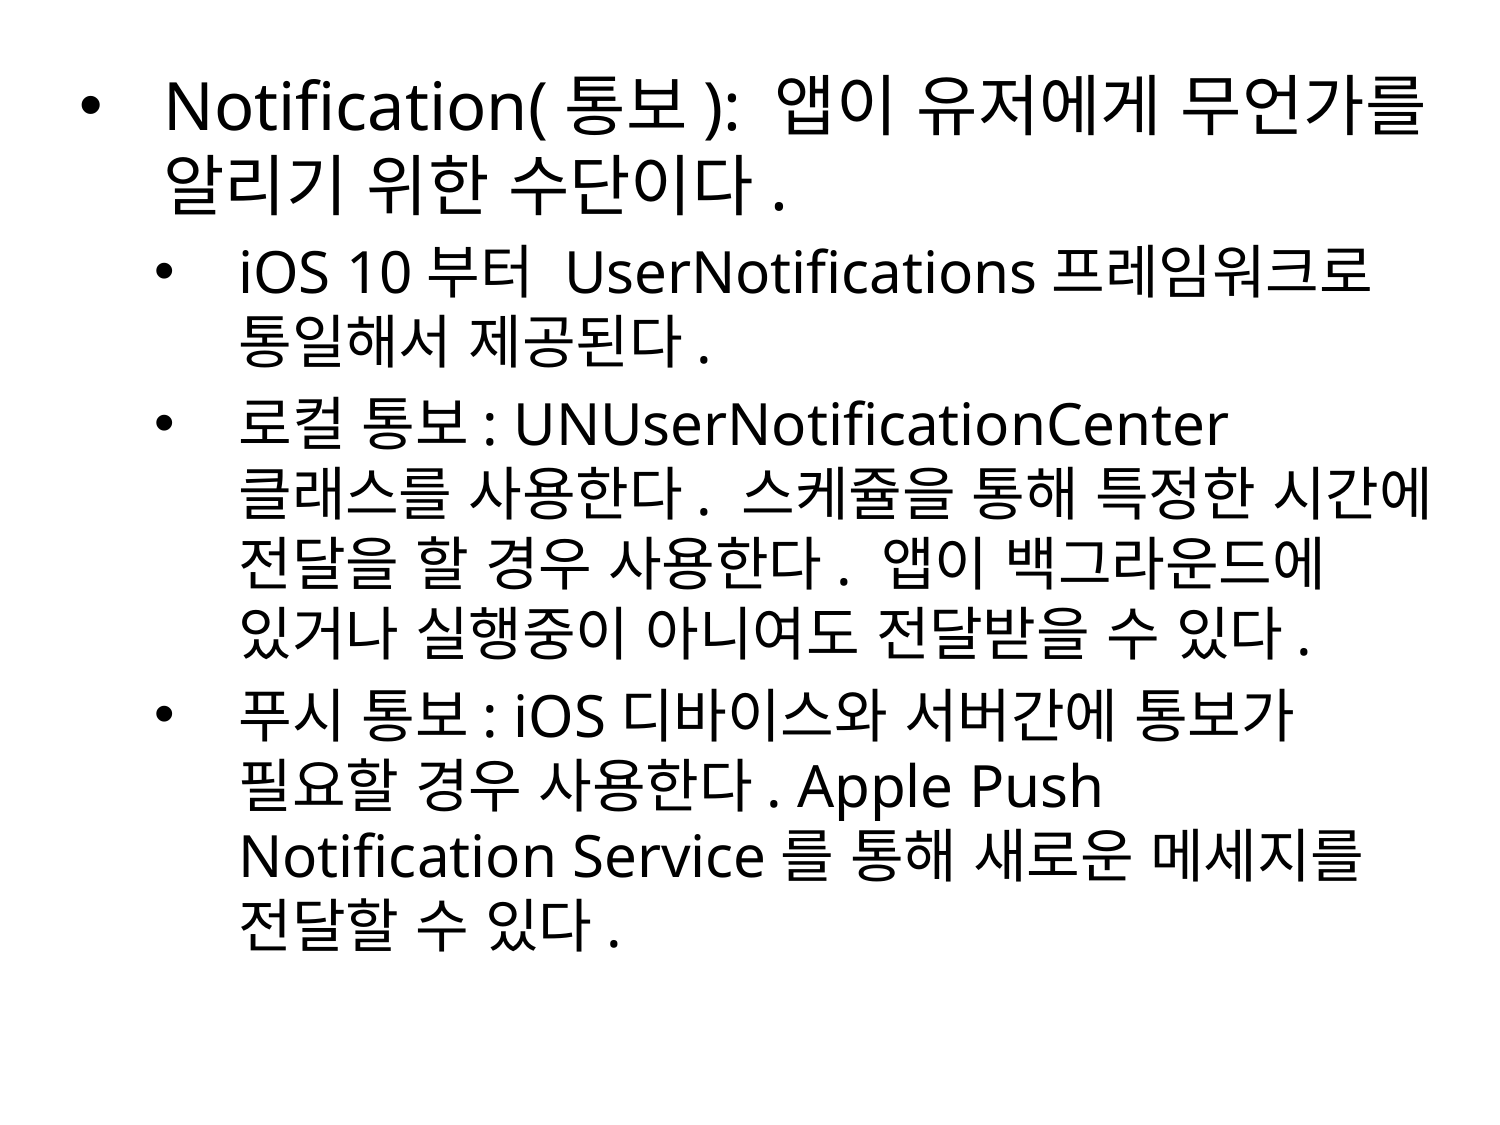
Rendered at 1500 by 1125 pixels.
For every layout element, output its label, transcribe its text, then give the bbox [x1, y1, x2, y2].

subtitle Notification(통보): 앱이 유저에게 무언가를 알리기 위한 수단이다. iOS 10부터 UserNotifications프레임워크로 통일해서 제공된다. 로컬 통보: UNUserNotificationCenter클래스를 사용한다. 스케쥴을 통해 특정한 시간에 전달을 할 경우 사용한다. 앱이 백그라운드에 있거나 실행중이 아니여도 전달받을 수 있다. 푸시 통보: iOS디바이스와 서버간에 통보가 필요할 경우 사용한다. Apple Push Notification Service를 통해 새로운 메세지를 전달할 수 있다. [64, 56, 1451, 1087]
